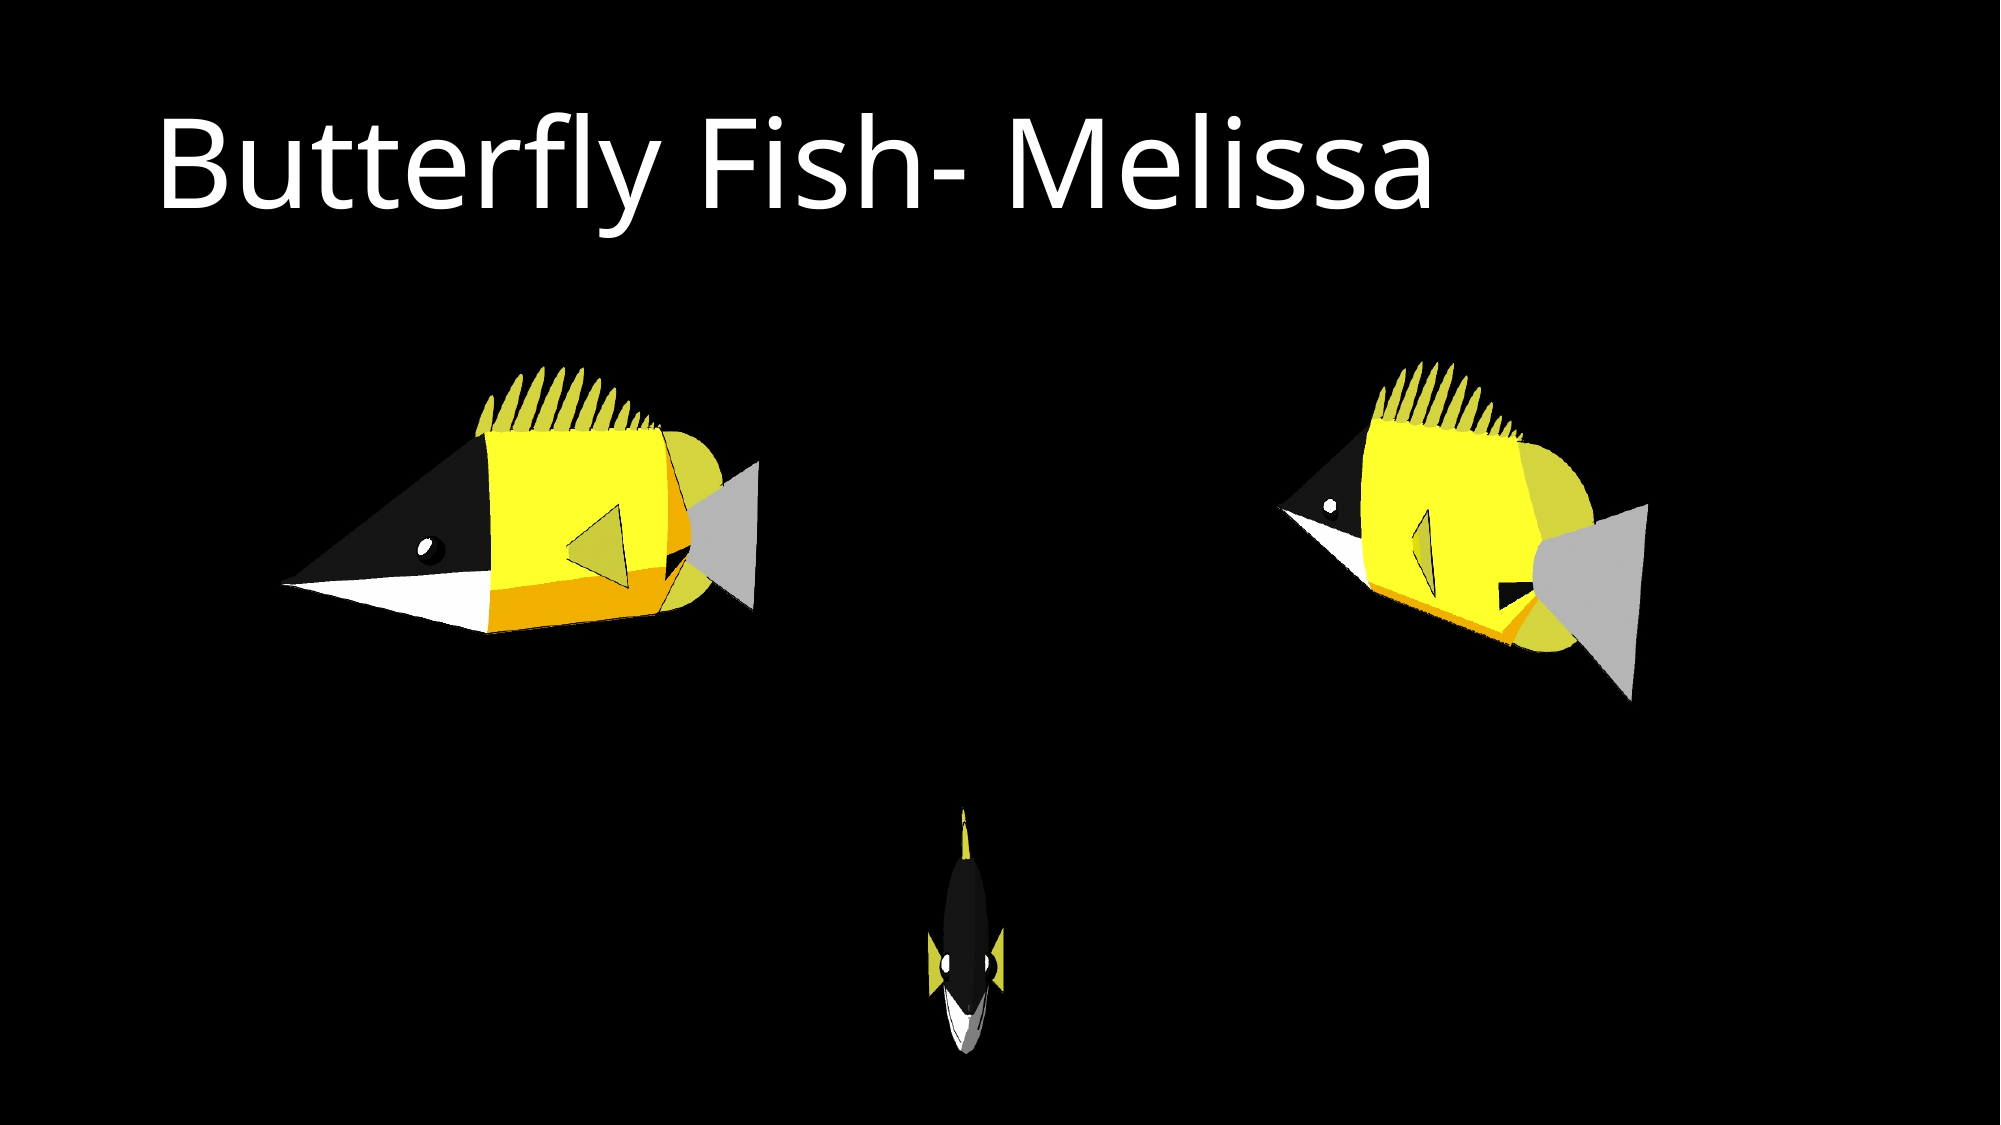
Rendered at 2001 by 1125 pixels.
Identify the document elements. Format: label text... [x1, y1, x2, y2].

picture [678, 764, 1254, 1088]
picture [999, 282, 1777, 723]
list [168, 283, 947, 726]
title Butterfly Fish- Melissa [137, 59, 1863, 278]
